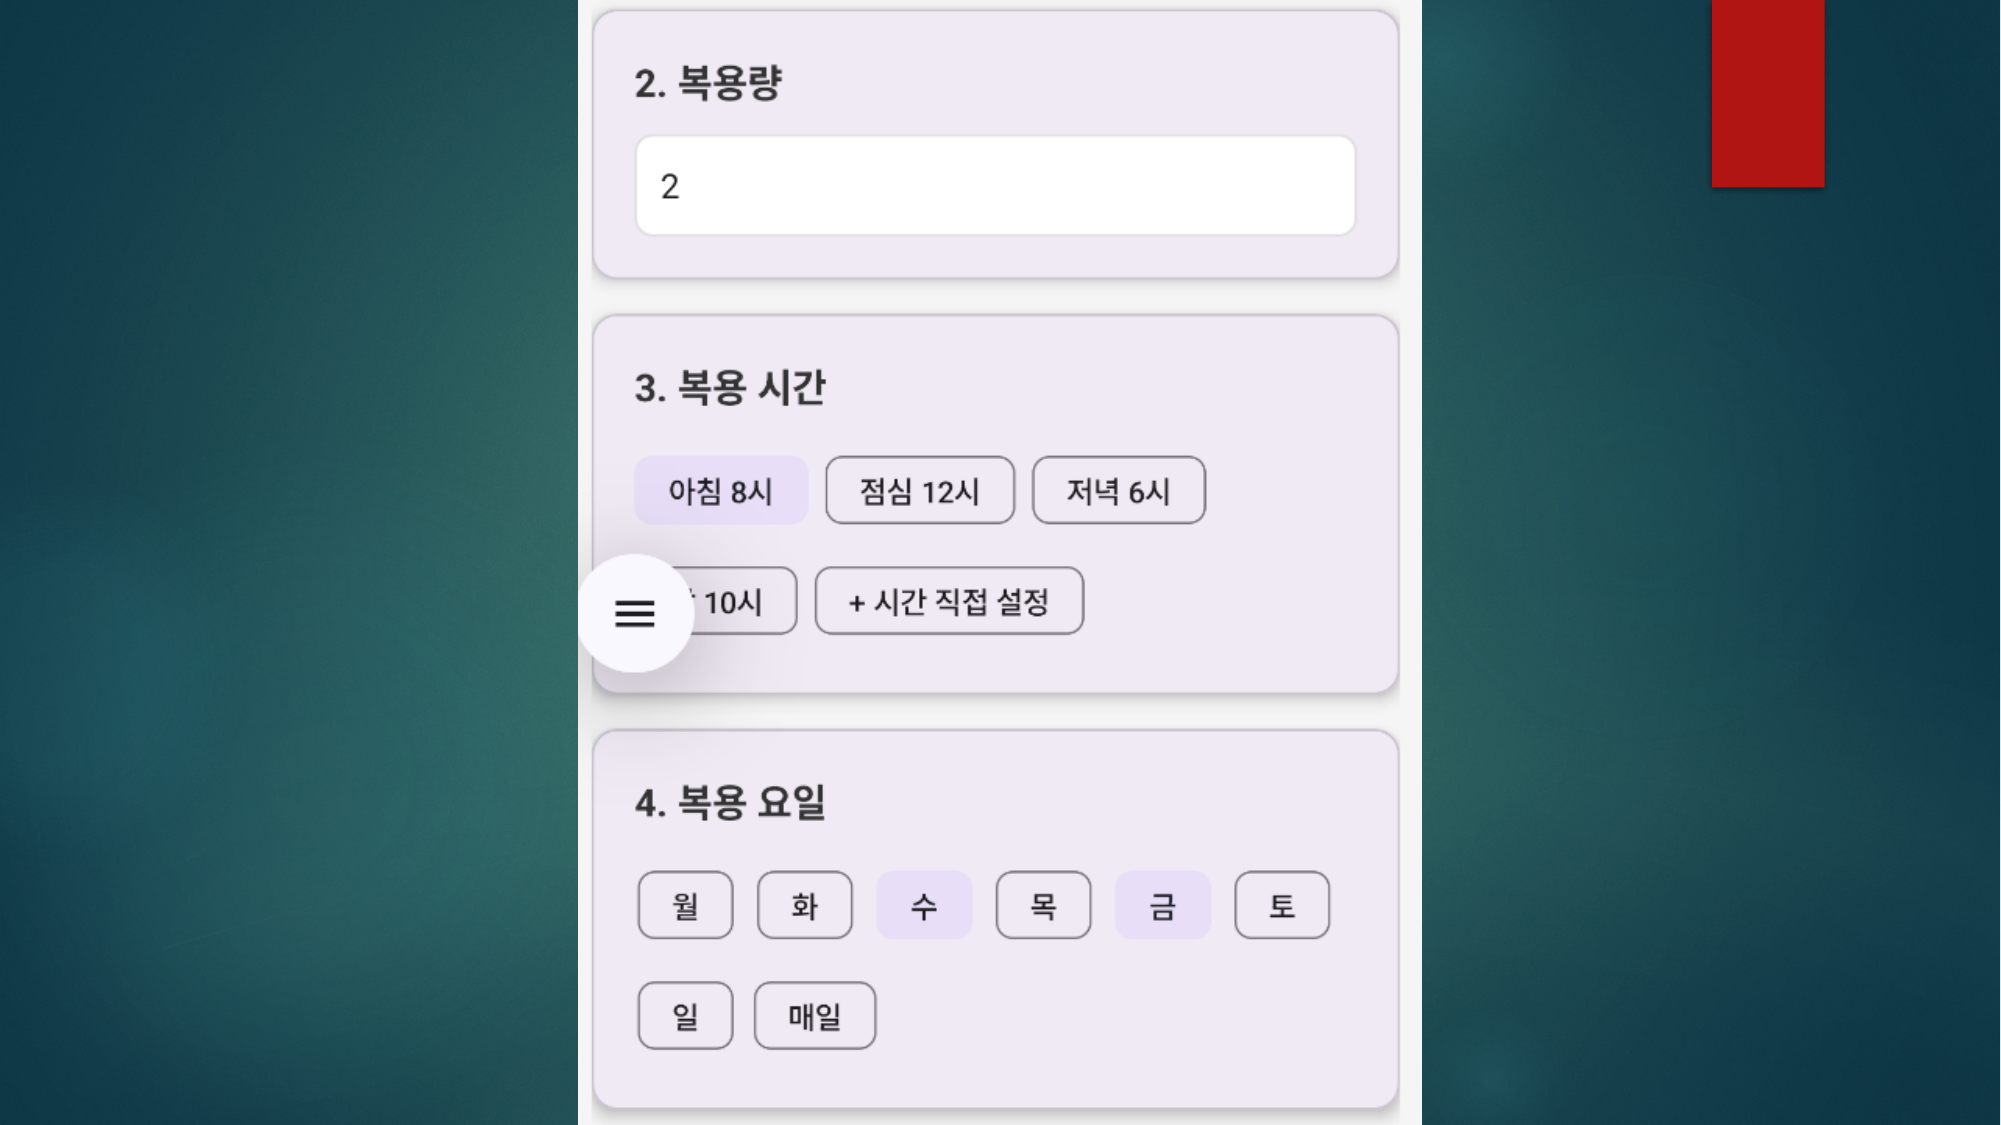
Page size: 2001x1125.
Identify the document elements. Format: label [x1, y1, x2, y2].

picture [0, 0, 1576, 1125]
